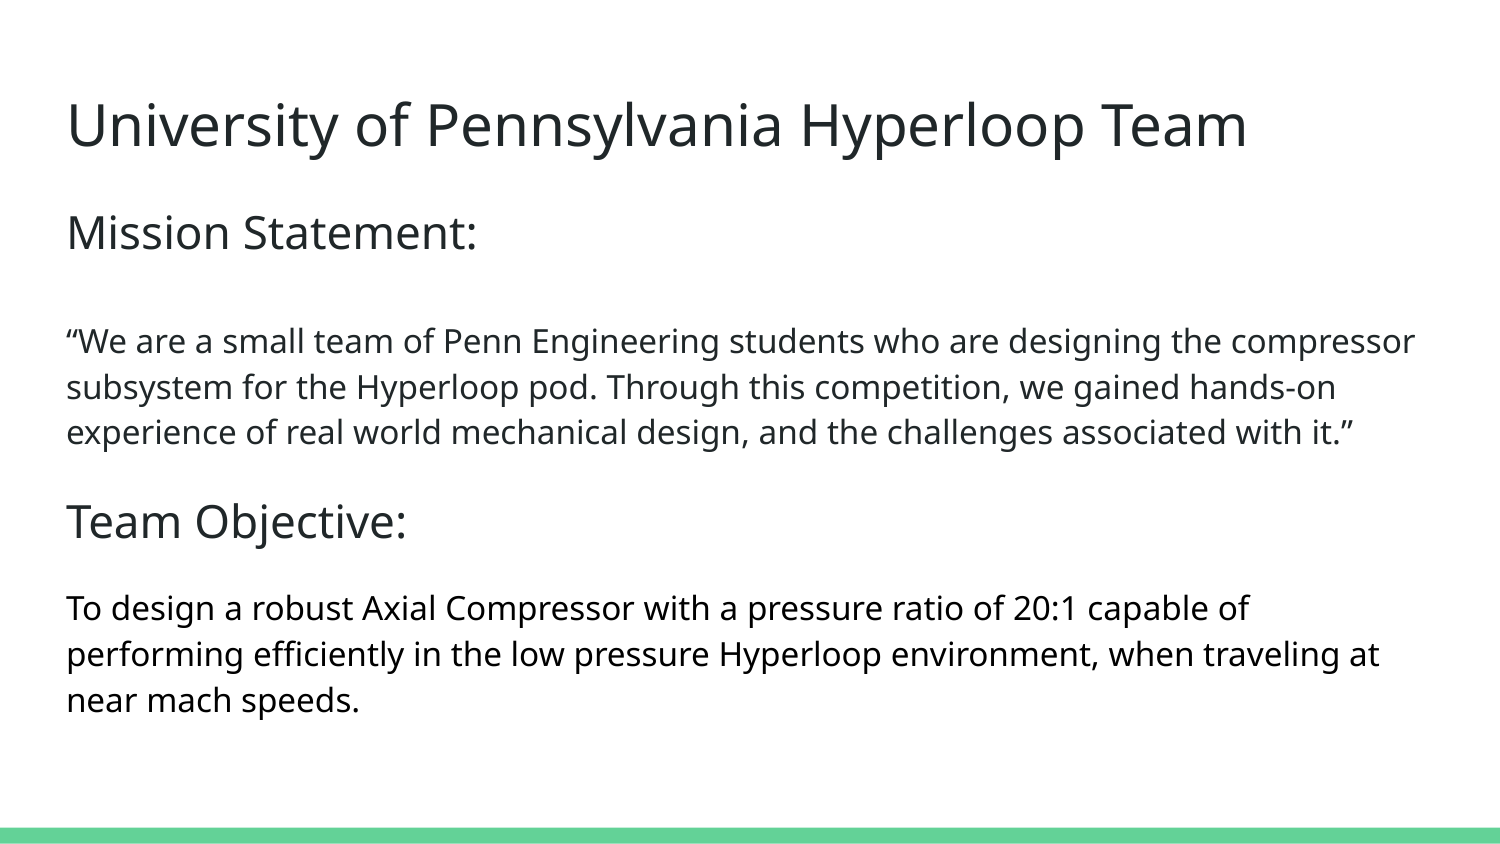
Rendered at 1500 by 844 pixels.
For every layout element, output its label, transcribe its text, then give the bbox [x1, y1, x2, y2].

list Mission Statement: “We are a small team of Penn Engineering students who are designing the compressor subsystem for the Hyperloop pod. Through this competition, we gained hands-on experience of real world mechanical design, and the challenges associated with it.” Team Objective: To design a robust Axial Compressor with a pressure ratio of 20:1 capable of performing efficiently in the low pressure Hyperloop environment, when traveling at near mach speeds. [51, 189, 1449, 750]
title University of Pennsylvania Hyperloop Team [51, 72, 1449, 167]
